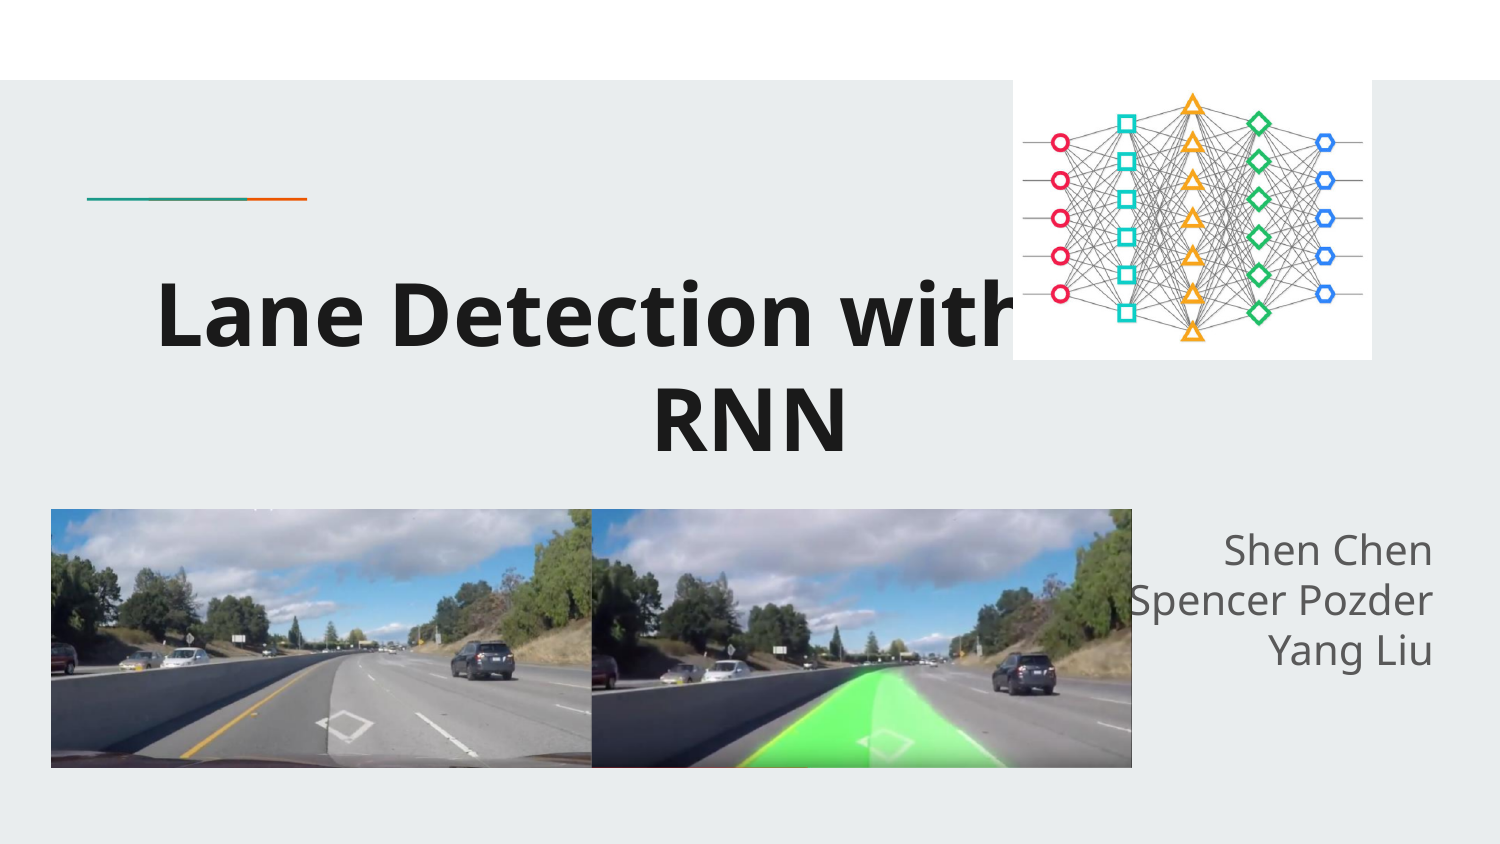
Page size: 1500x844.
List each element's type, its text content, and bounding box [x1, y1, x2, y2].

picture [1013, 76, 1372, 360]
subtitle Shen Chen Spencer Pozder Yang Liu [1132, 509, 1449, 687]
title Lane Detection with CNN & RNN [51, 216, 1450, 485]
picture [50, 508, 1132, 769]
